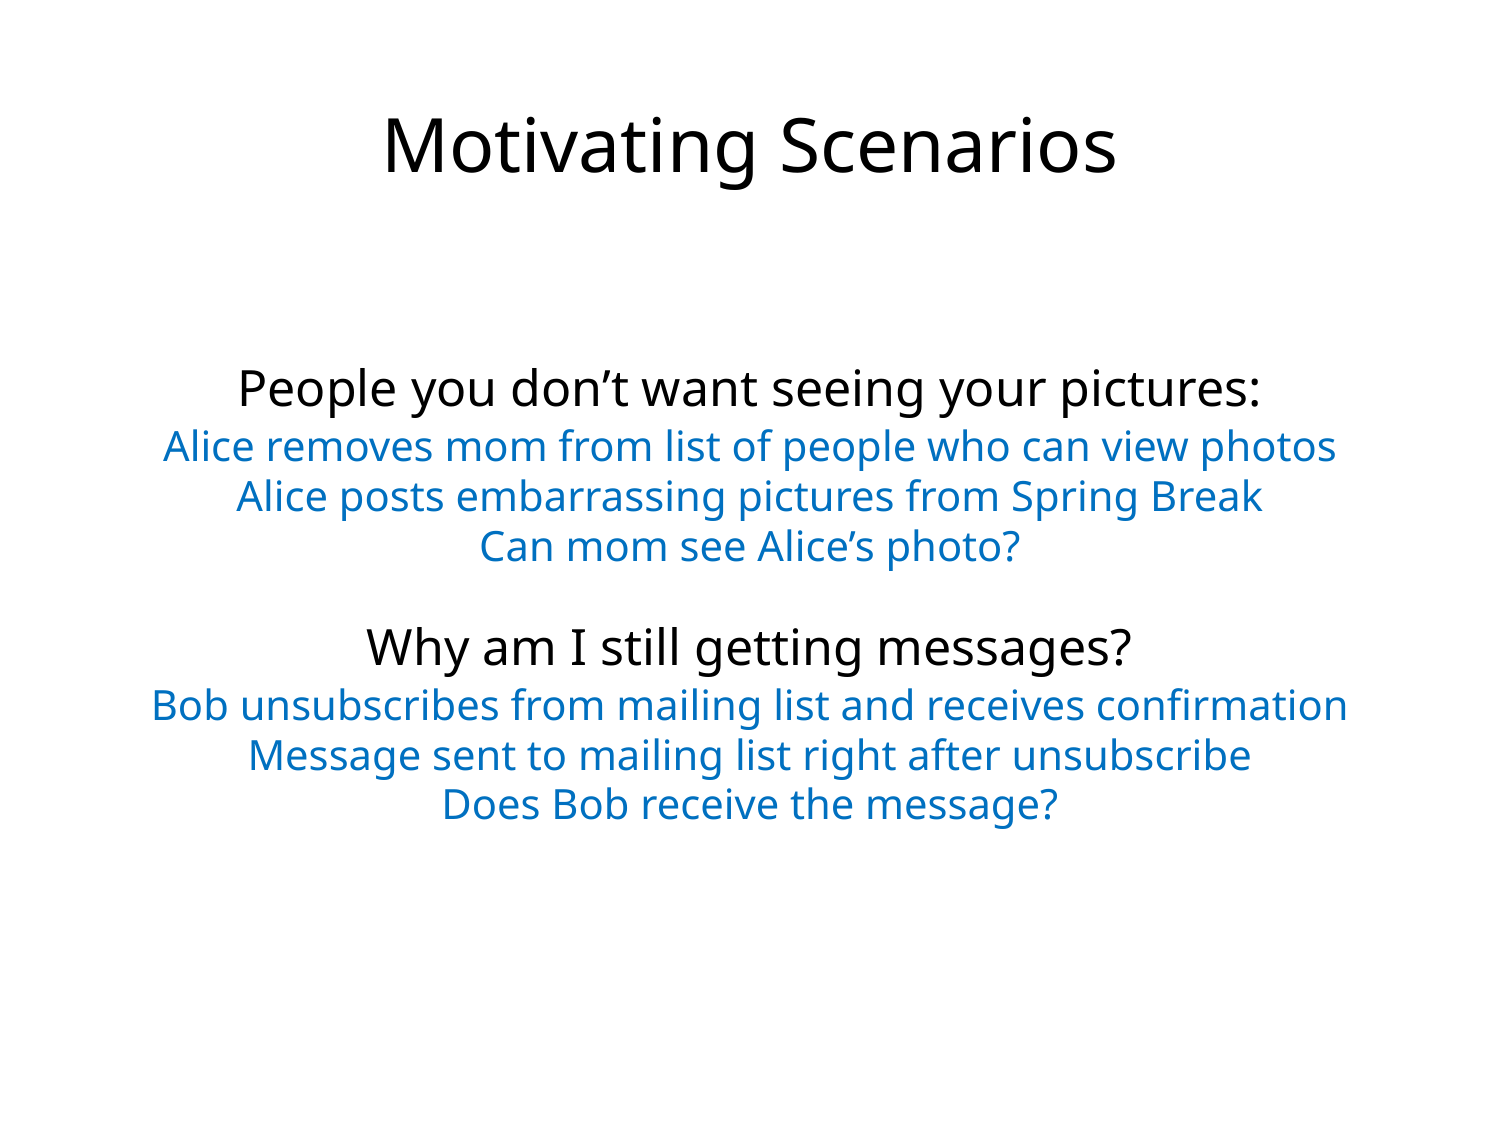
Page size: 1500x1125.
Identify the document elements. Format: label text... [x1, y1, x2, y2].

text_box Motivating Scenarios [0, 90, 1500, 203]
text_box People you don’t want seeing your pictures: [0, 349, 1500, 412]
text_box Alice removes mom from list of people who can view photos Alice posts embarrassing pictures from Spring Break Can mom see Alice’s photo? [0, 412, 1500, 577]
text_box Bob unsubscribes from mailing list and receives confirmation Message sent to mailing list right after unsubscribe Does Bob receive the message? [0, 670, 1500, 836]
text_box Why am I still getting messages? [0, 608, 1500, 670]
